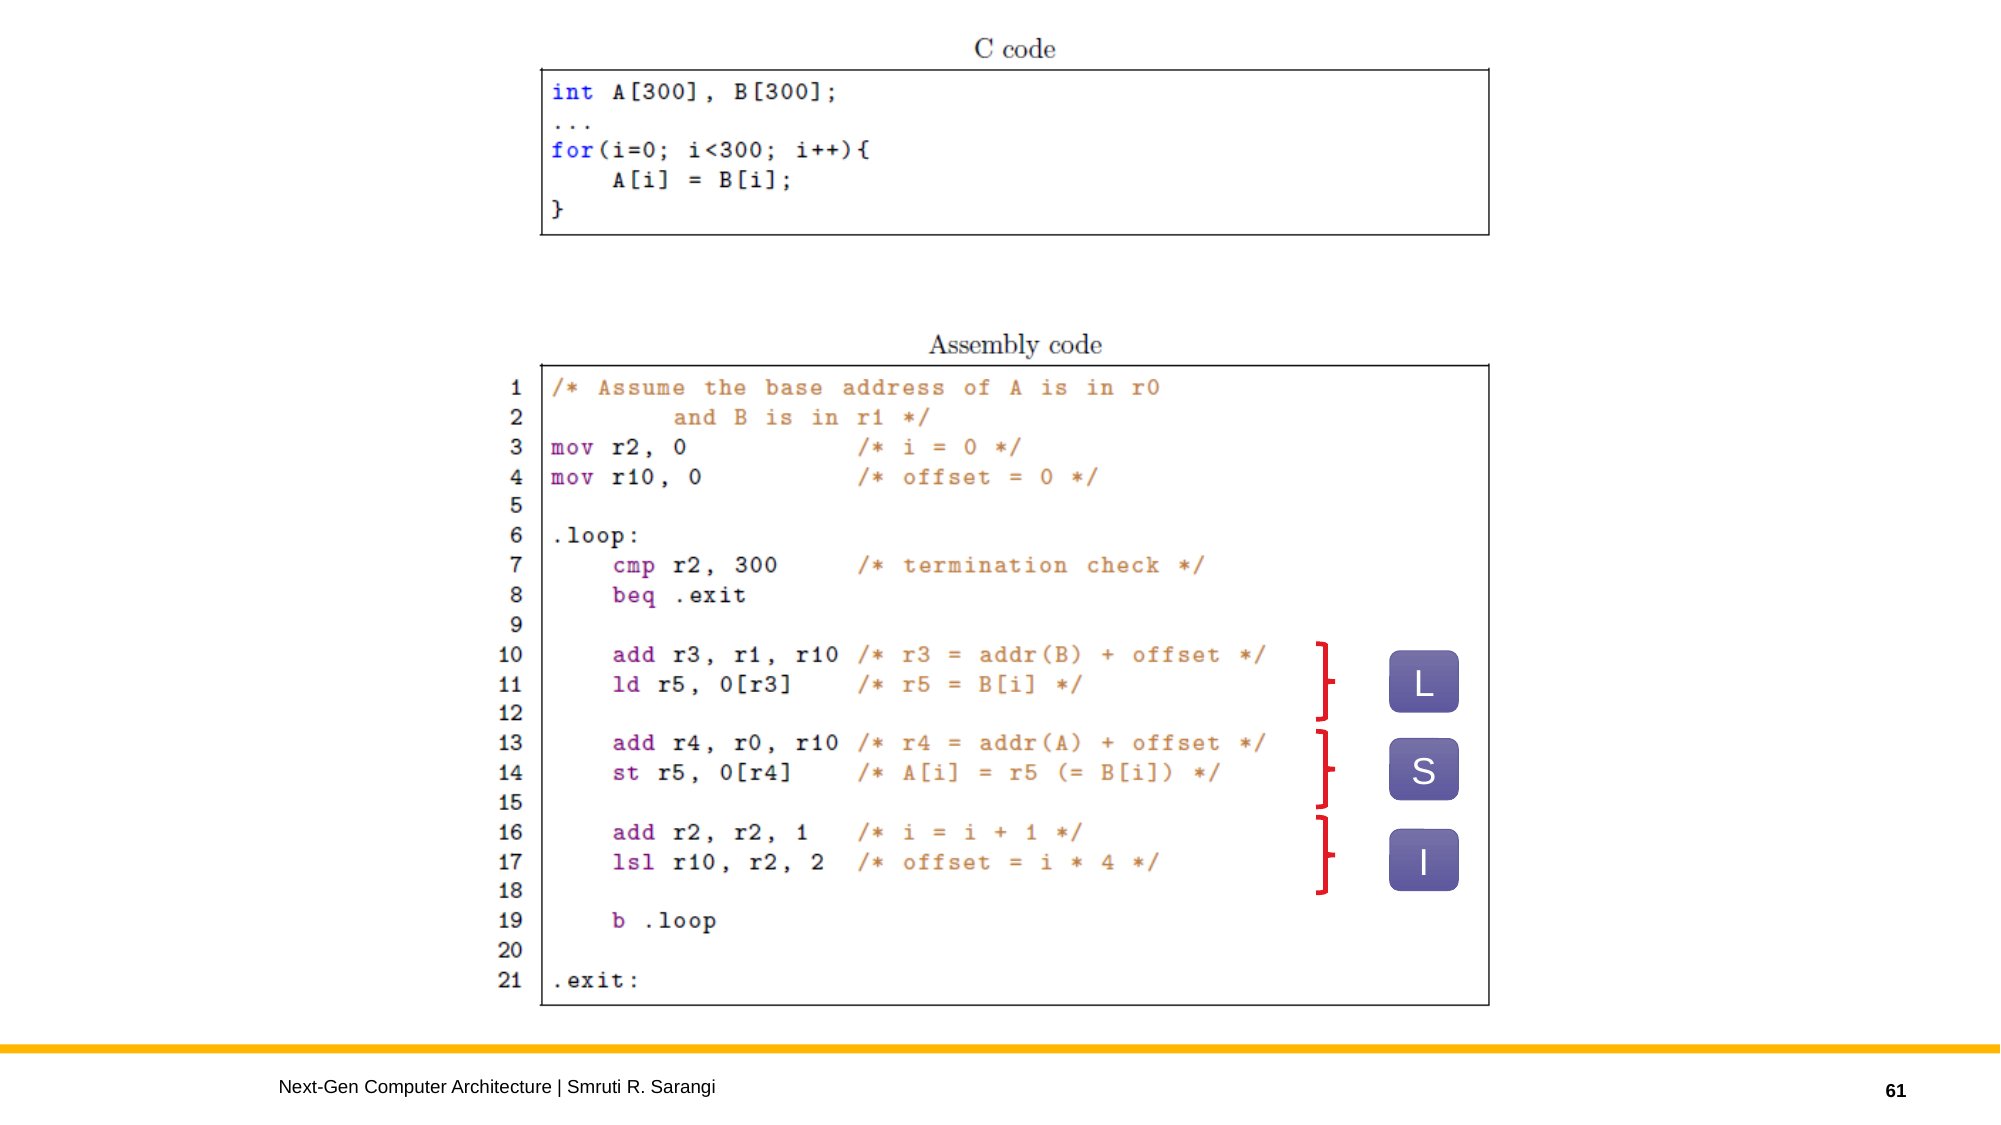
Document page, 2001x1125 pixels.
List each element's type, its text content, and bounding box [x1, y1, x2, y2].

slide_number 61 [1711, 1071, 1922, 1109]
footer Next-Gen Computer Architecture | Smruti R. Sarangi [263, 1067, 1464, 1105]
picture [476, 24, 1524, 1026]
